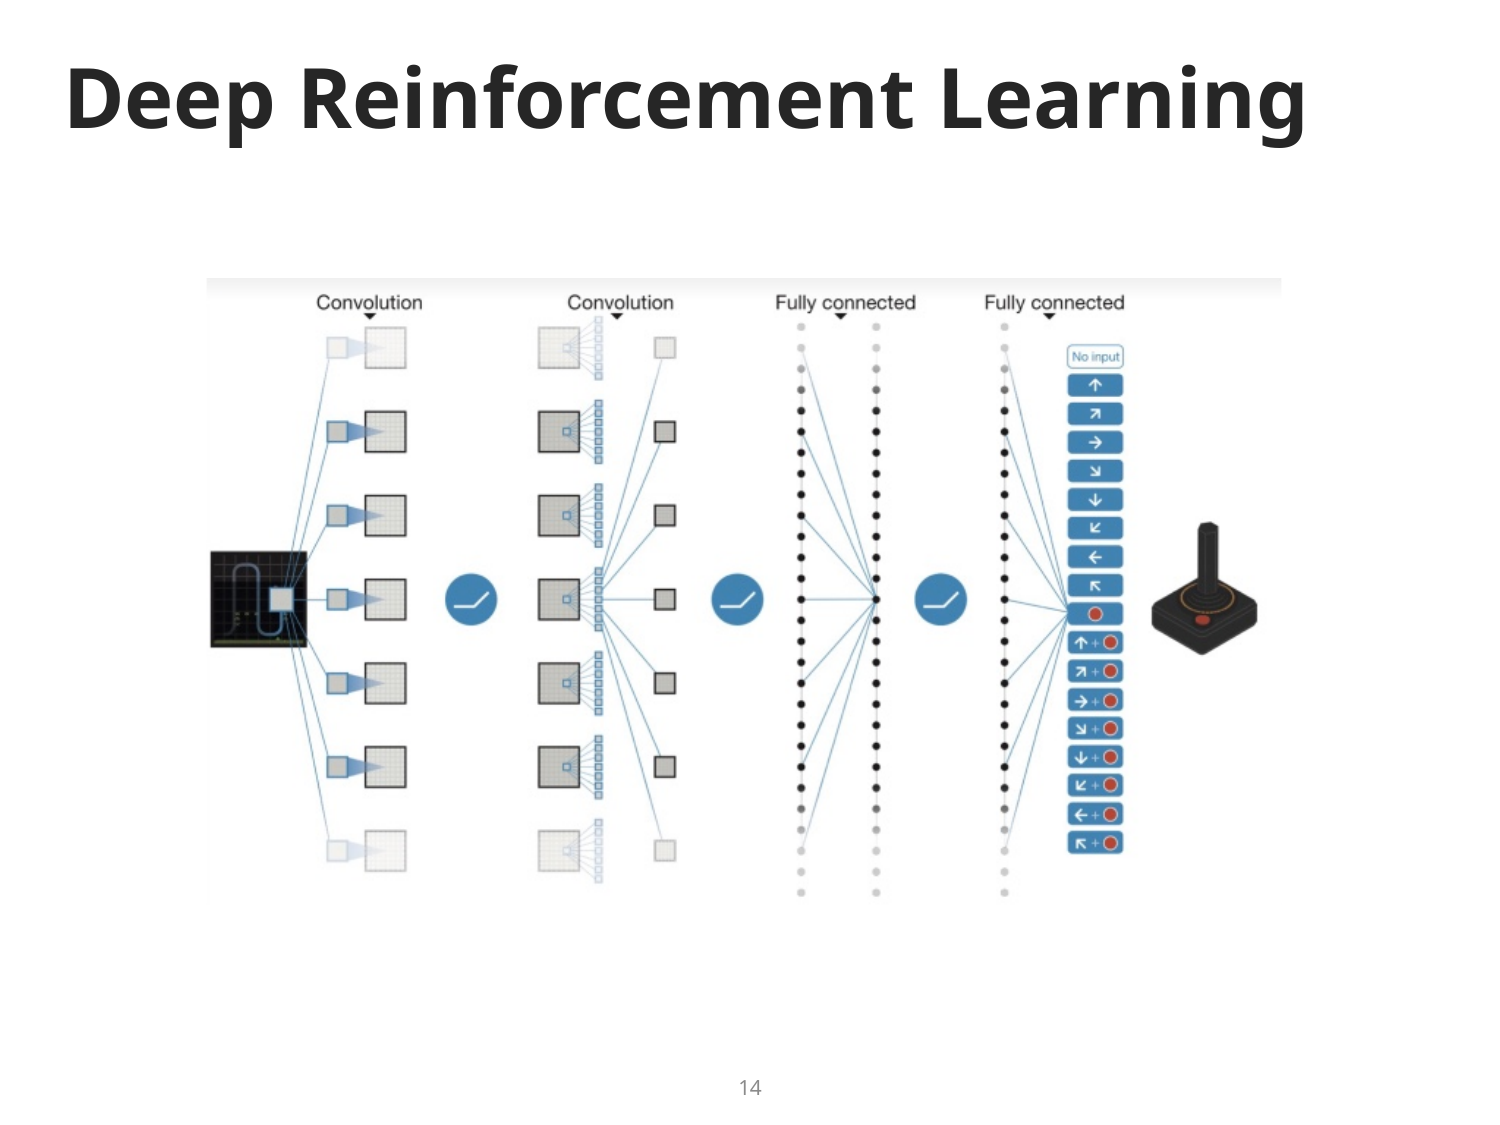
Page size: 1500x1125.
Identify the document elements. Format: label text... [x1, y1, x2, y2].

title Deep Reinforcement Learning [48, 41, 1456, 149]
picture [206, 278, 1282, 906]
slide_number 14 [575, 1058, 925, 1119]
